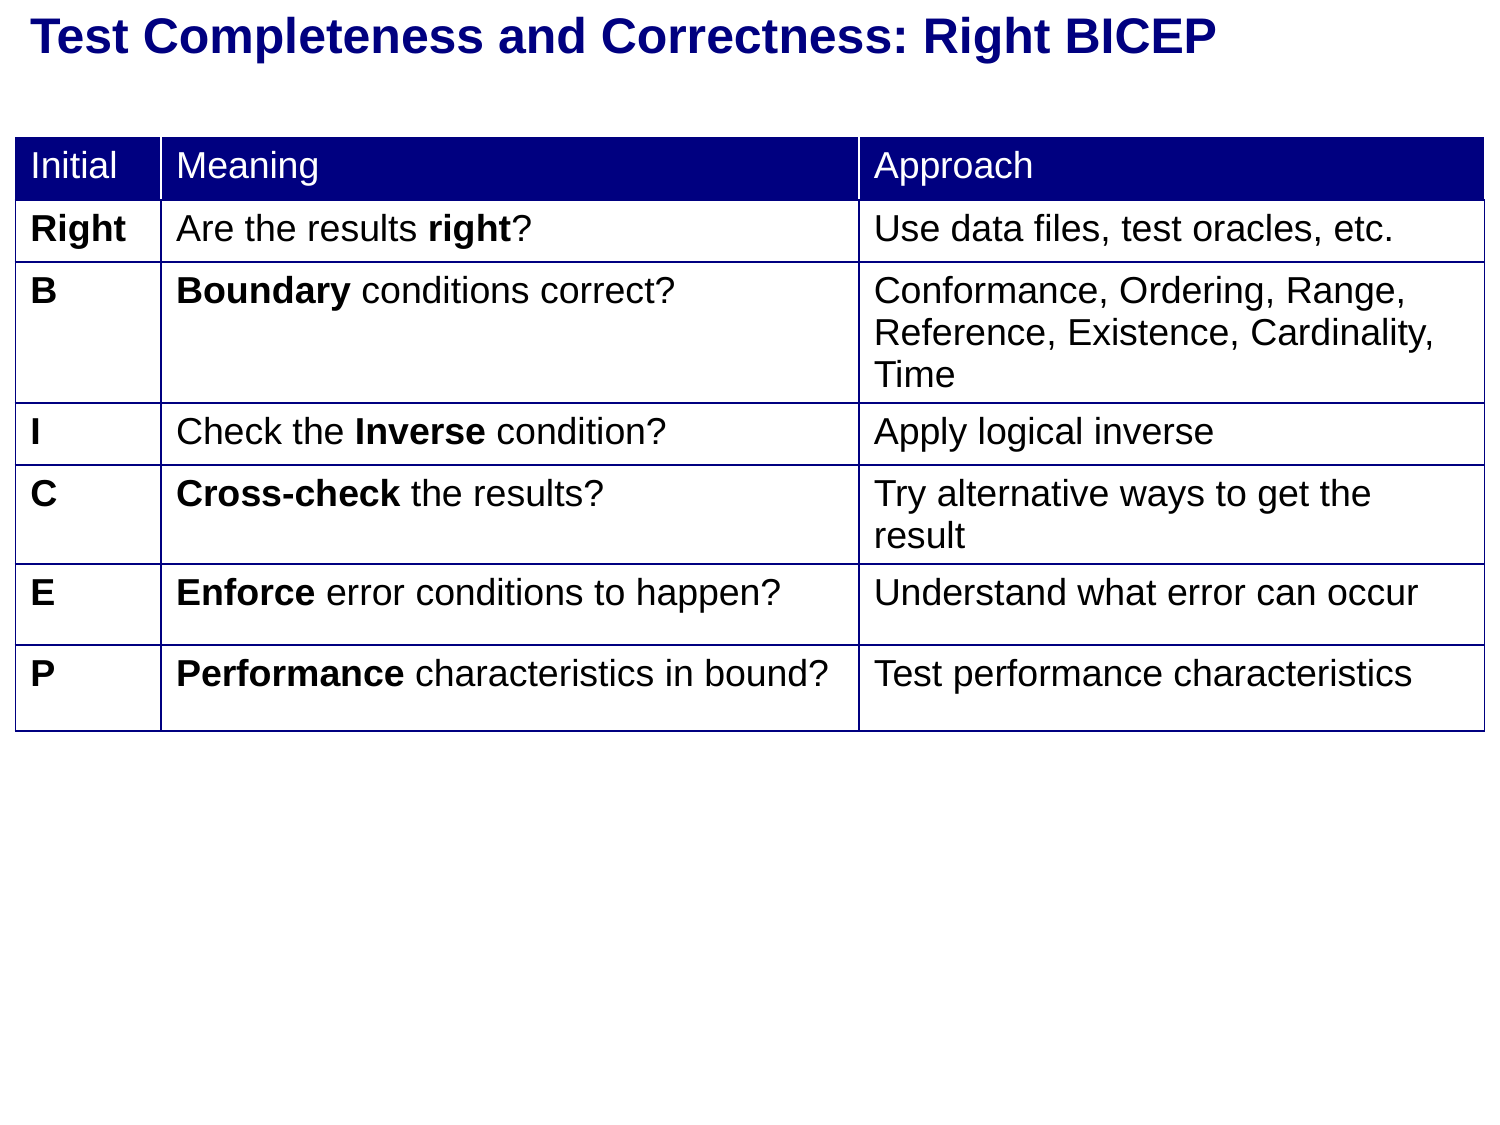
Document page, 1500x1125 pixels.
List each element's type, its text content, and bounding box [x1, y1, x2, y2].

table_header Initial [15, 137, 160, 199]
table_cell B [16, 263, 160, 402]
table_cell Try alternative ways to get the result [860, 466, 1484, 563]
table_cell E [16, 565, 160, 644]
table_cell Check the Inverse condition? [162, 404, 858, 464]
table_cell Right [16, 201, 160, 261]
table_cell Understand what error can occur [860, 565, 1484, 644]
table_cell Enforce error conditions to happen? [162, 565, 858, 644]
table_cell Performance characteristics in bound? [162, 646, 858, 730]
table_cell Boundary conditions correct? [162, 263, 858, 402]
table_cell P [16, 646, 160, 730]
table_cell Use data files, test oracles, etc. [860, 201, 1484, 261]
table_header Approach [860, 137, 1484, 199]
table_cell Conformance, Ordering, Range, Reference, Existence, Cardinality, Time [860, 263, 1484, 402]
title Test Completeness and Correctness: Right BICEP [0, 0, 1500, 67]
table_header Meaning [162, 137, 858, 199]
table_cell Cross-check the results? [162, 466, 858, 563]
table_cell I [16, 404, 160, 464]
table_cell C [16, 466, 160, 563]
table_cell Are the results right? [162, 201, 858, 261]
table_cell Apply logical inverse [860, 404, 1484, 464]
table_cell Test performance characteristics [860, 646, 1484, 730]
